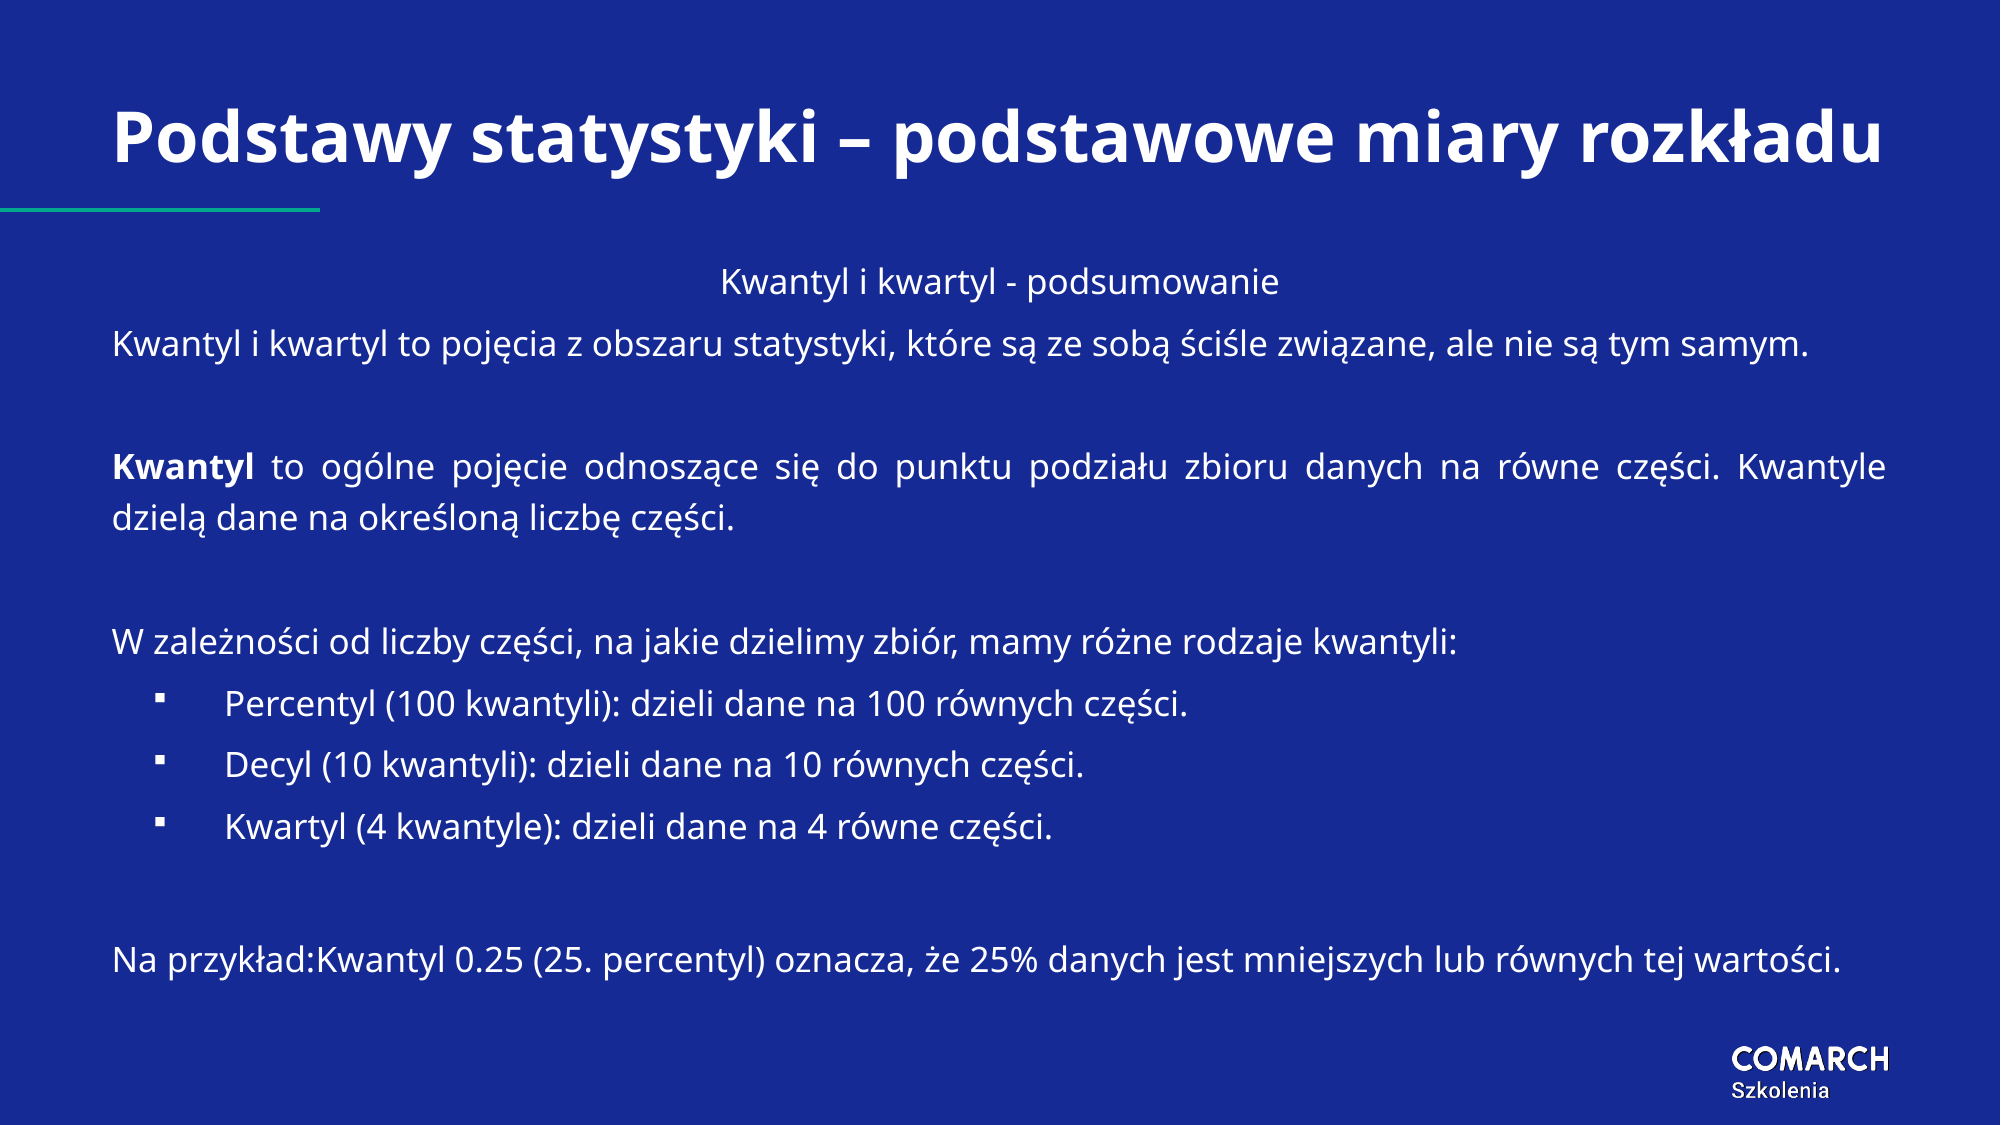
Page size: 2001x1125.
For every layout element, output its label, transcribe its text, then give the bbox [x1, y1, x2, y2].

title Podstawy statystyki – podstawowe miary rozkładu [111, 0, 1889, 185]
picture [1732, 1046, 1889, 1098]
list Kwantyl i kwartyl - podsumowanie Kwantyl i kwartyl to pojęcia z obszaru statystyki, które są ze sobą ściśle związane, ale nie są tym samym. Kwantyl to ogólne pojęcie odnoszące się do punktu podziału zbioru danych na równe części. Kwantyle dzielą dane na określoną liczbę części. W zależności od liczby części, na jakie dzielimy zbiór, mamy różne rodzaje kwantyli: Percentyl (100 kwantyli): dzieli dane na 100 równych części. Decyl (10 kwantyli): dzieli dane na 10 równych części. Kwartyl (4 kwantyle): dzieli dane na 4 równe części. Na przykład:Kwantyl 0.25 (25. percentyl) oznacza, że 25% danych jest mniejszych lub równych tej wartości. [111, 243, 1889, 1000]
